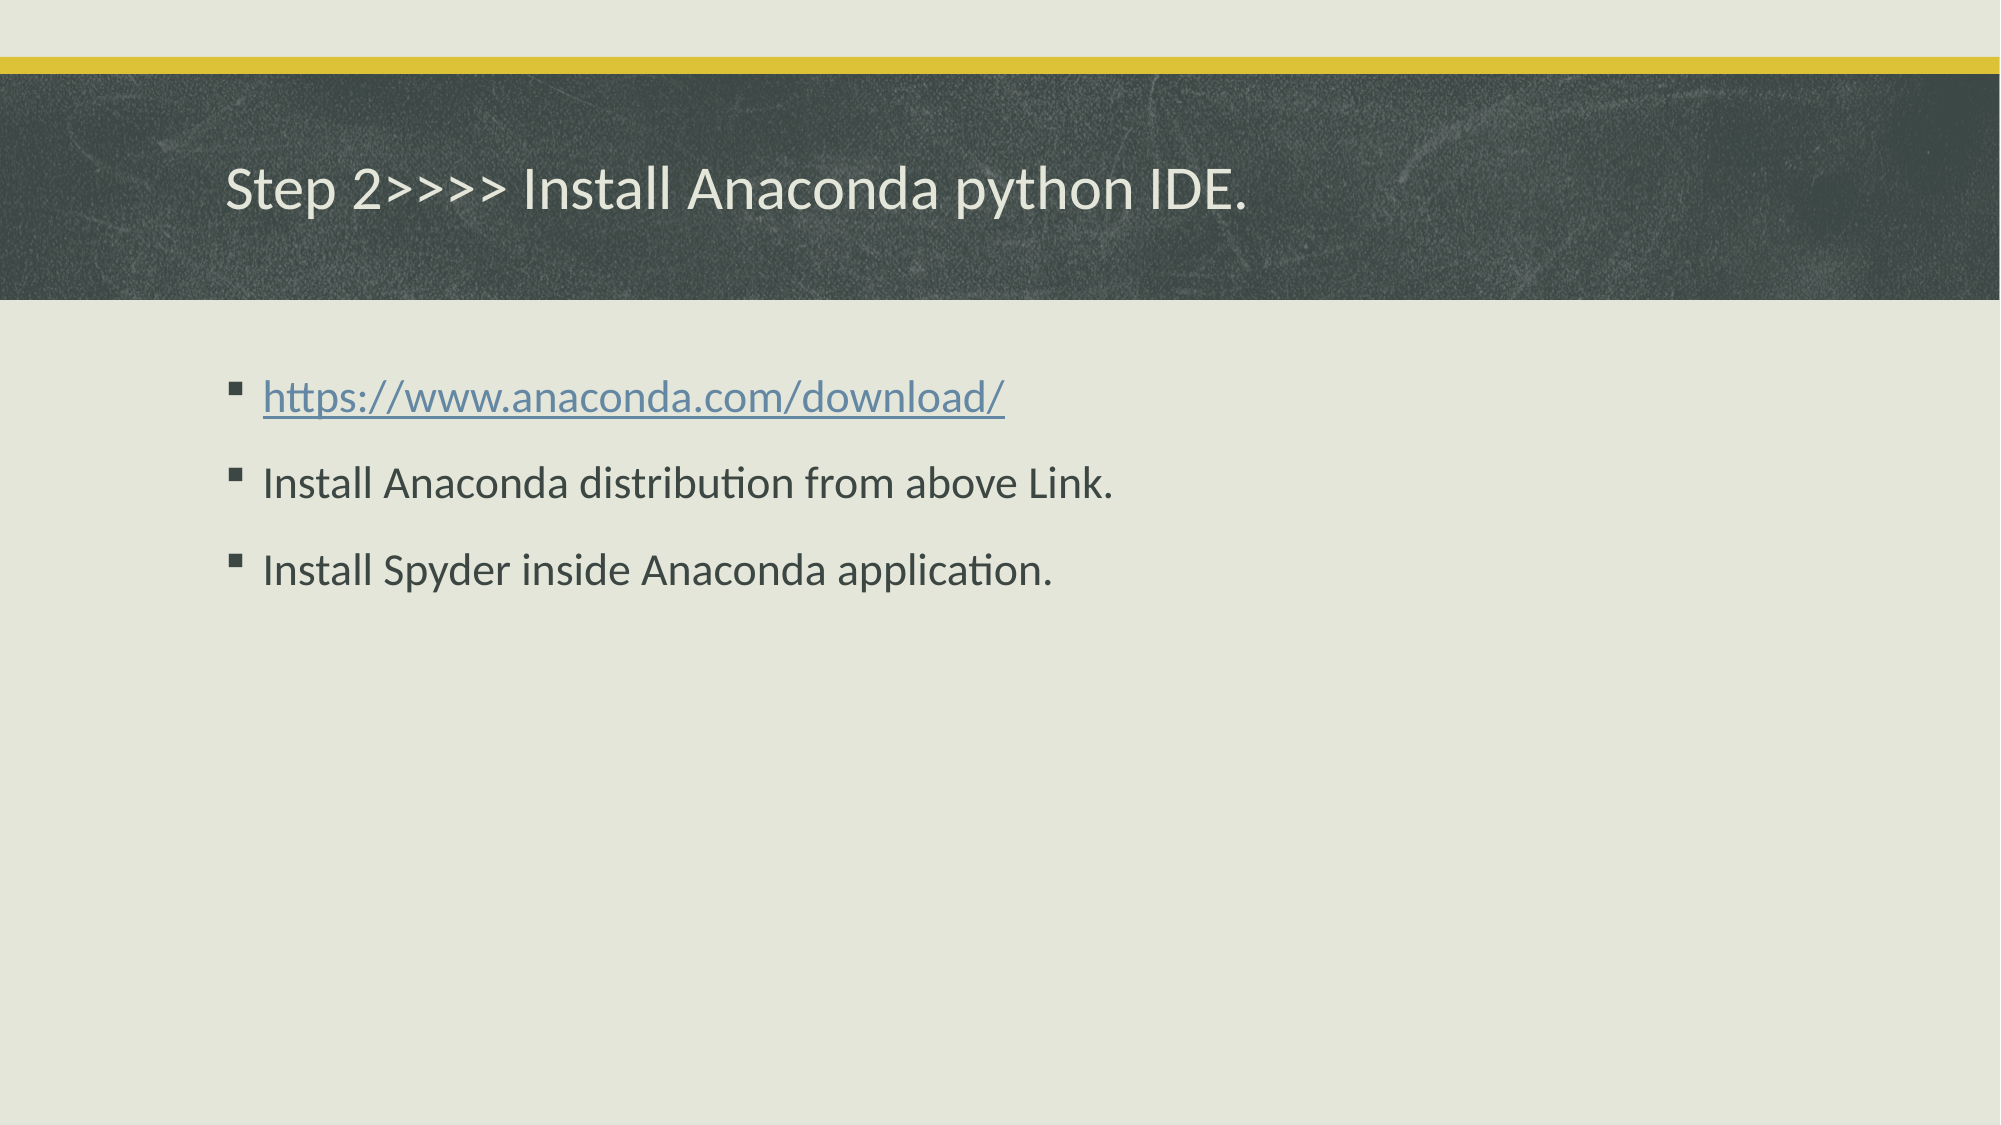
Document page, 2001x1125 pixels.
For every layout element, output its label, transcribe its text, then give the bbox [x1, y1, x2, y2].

title Step 2>>>> Install Anaconda python IDE. [210, 76, 1790, 300]
list https://www.anaconda.com/download/ Install Anaconda distribution from above Link. Install Spyder inside Anaconda application. [210, 359, 1240, 624]
picture [0, 74, 2000, 300]
